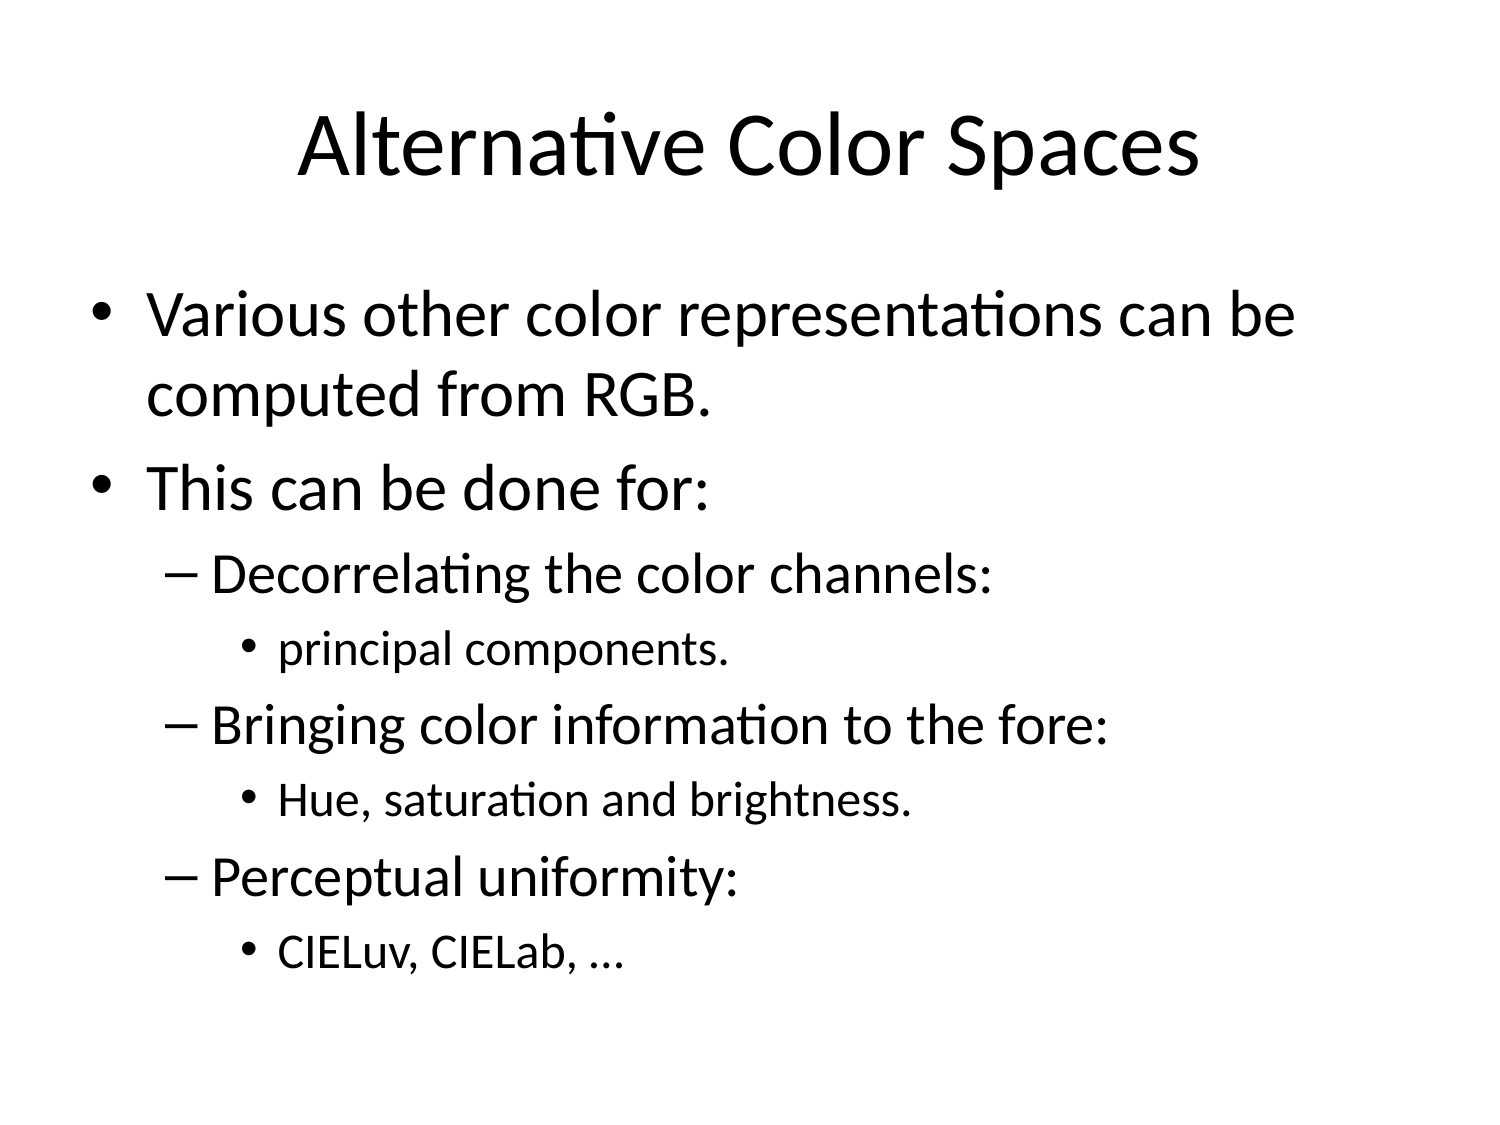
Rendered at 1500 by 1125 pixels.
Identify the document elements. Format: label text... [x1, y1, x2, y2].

list Various other color representations can be computed from RGB. This can be done for: Decorrelating the color channels: principal components. Bringing color information to the fore: Hue, saturation and brightness. Perceptual uniformity: CIELuv, CIELab, … [75, 262, 1425, 1005]
title Alternative Color Spaces [75, 45, 1425, 233]
